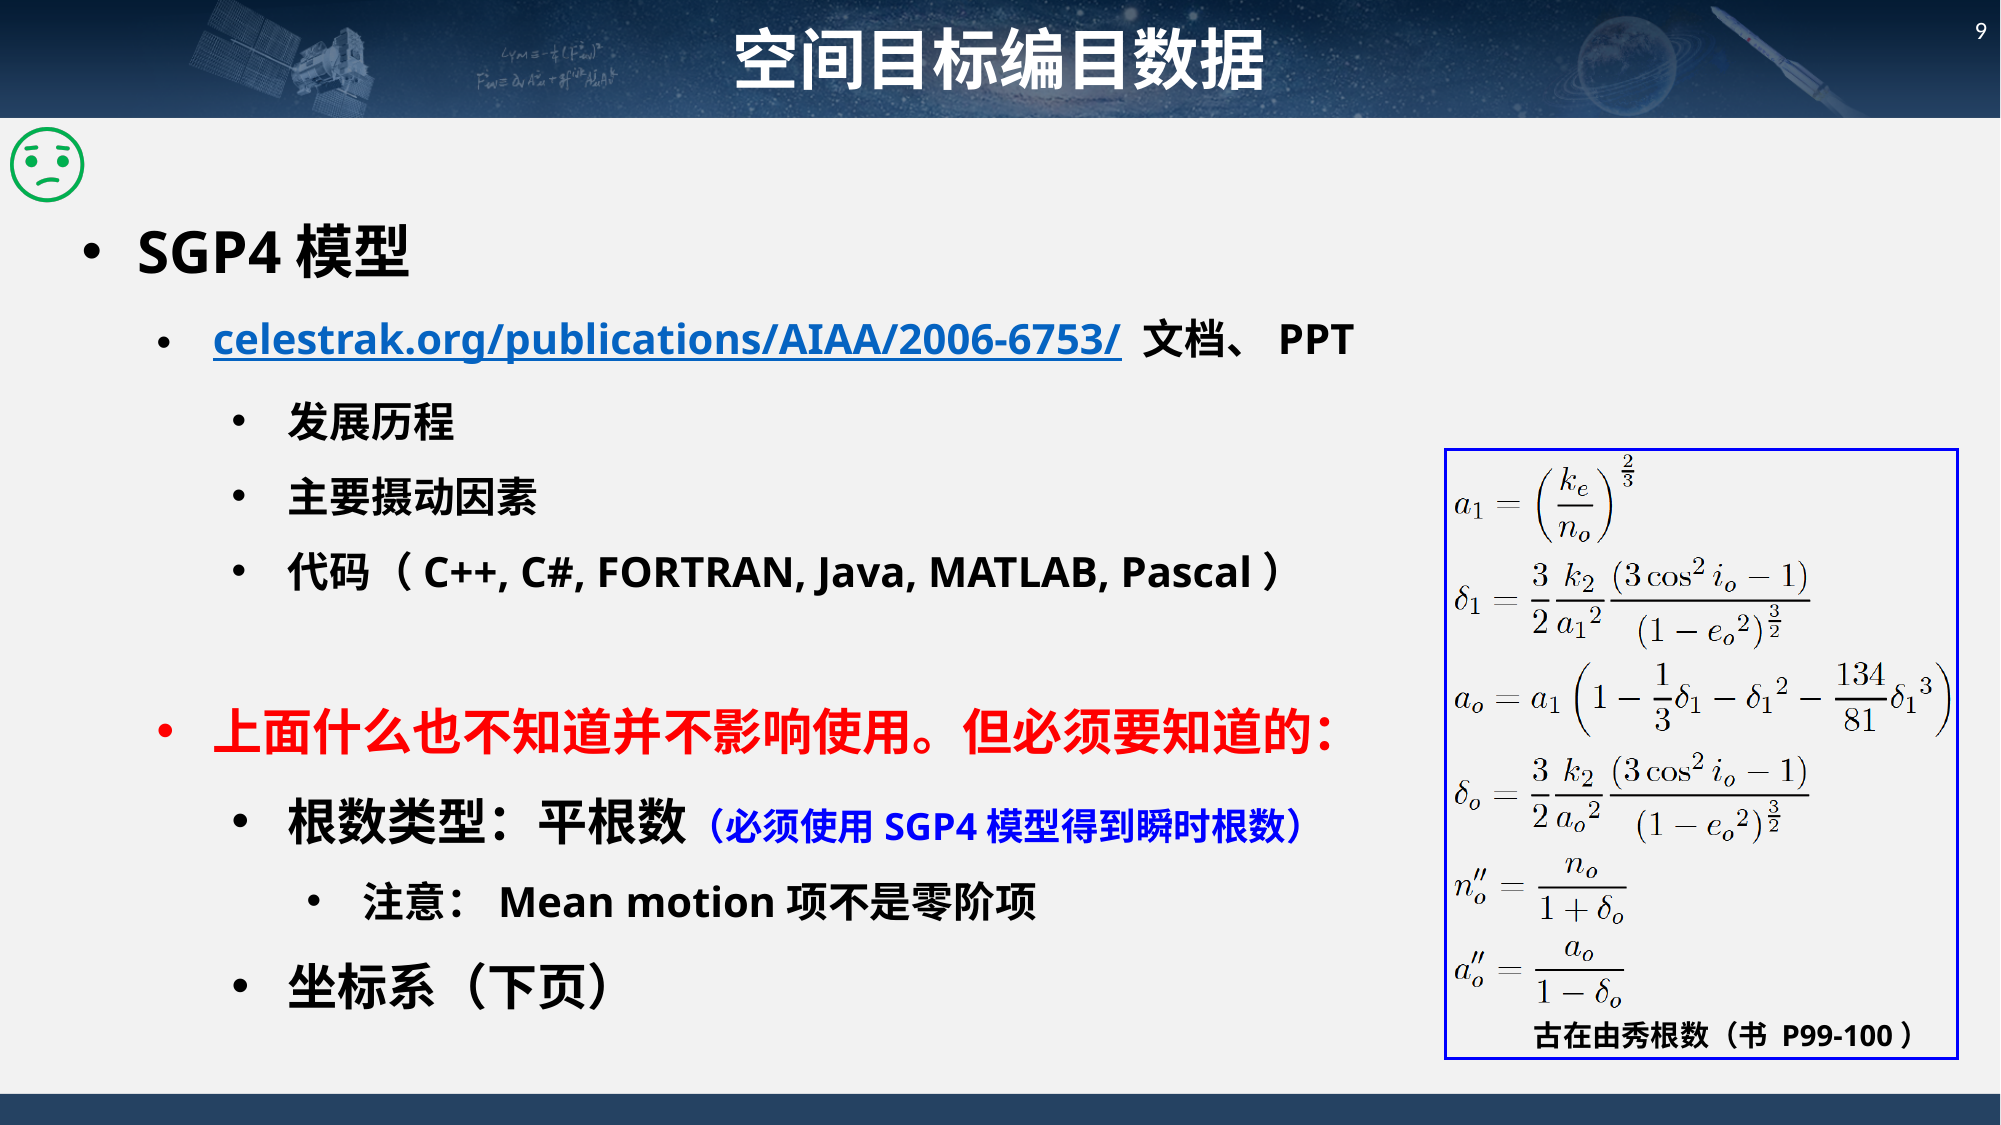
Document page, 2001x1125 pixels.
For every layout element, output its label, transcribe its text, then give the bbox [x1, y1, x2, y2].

text_box 空间目标编目数据 [0, 0, 2000, 117]
picture [1445, 449, 1958, 1011]
text_box [1444, 448, 1959, 1060]
text_box SGP4模型 celestrak.org/publications/AIAA/2006-6753/ 文档、PPT 发展历程 主要摄动因素 代码（C++, C#, FORTRAN, Java, MATLAB, Pascal） 上面什么也不知道并不影响使用。但必须要知道的： 根数类型：平根数（必须使用SGP4模型得到瞬时根数） 注意：Mean motion项不是零阶项 坐标系（下页） [66, 172, 1933, 1023]
picture [0, 0, 2001, 212]
